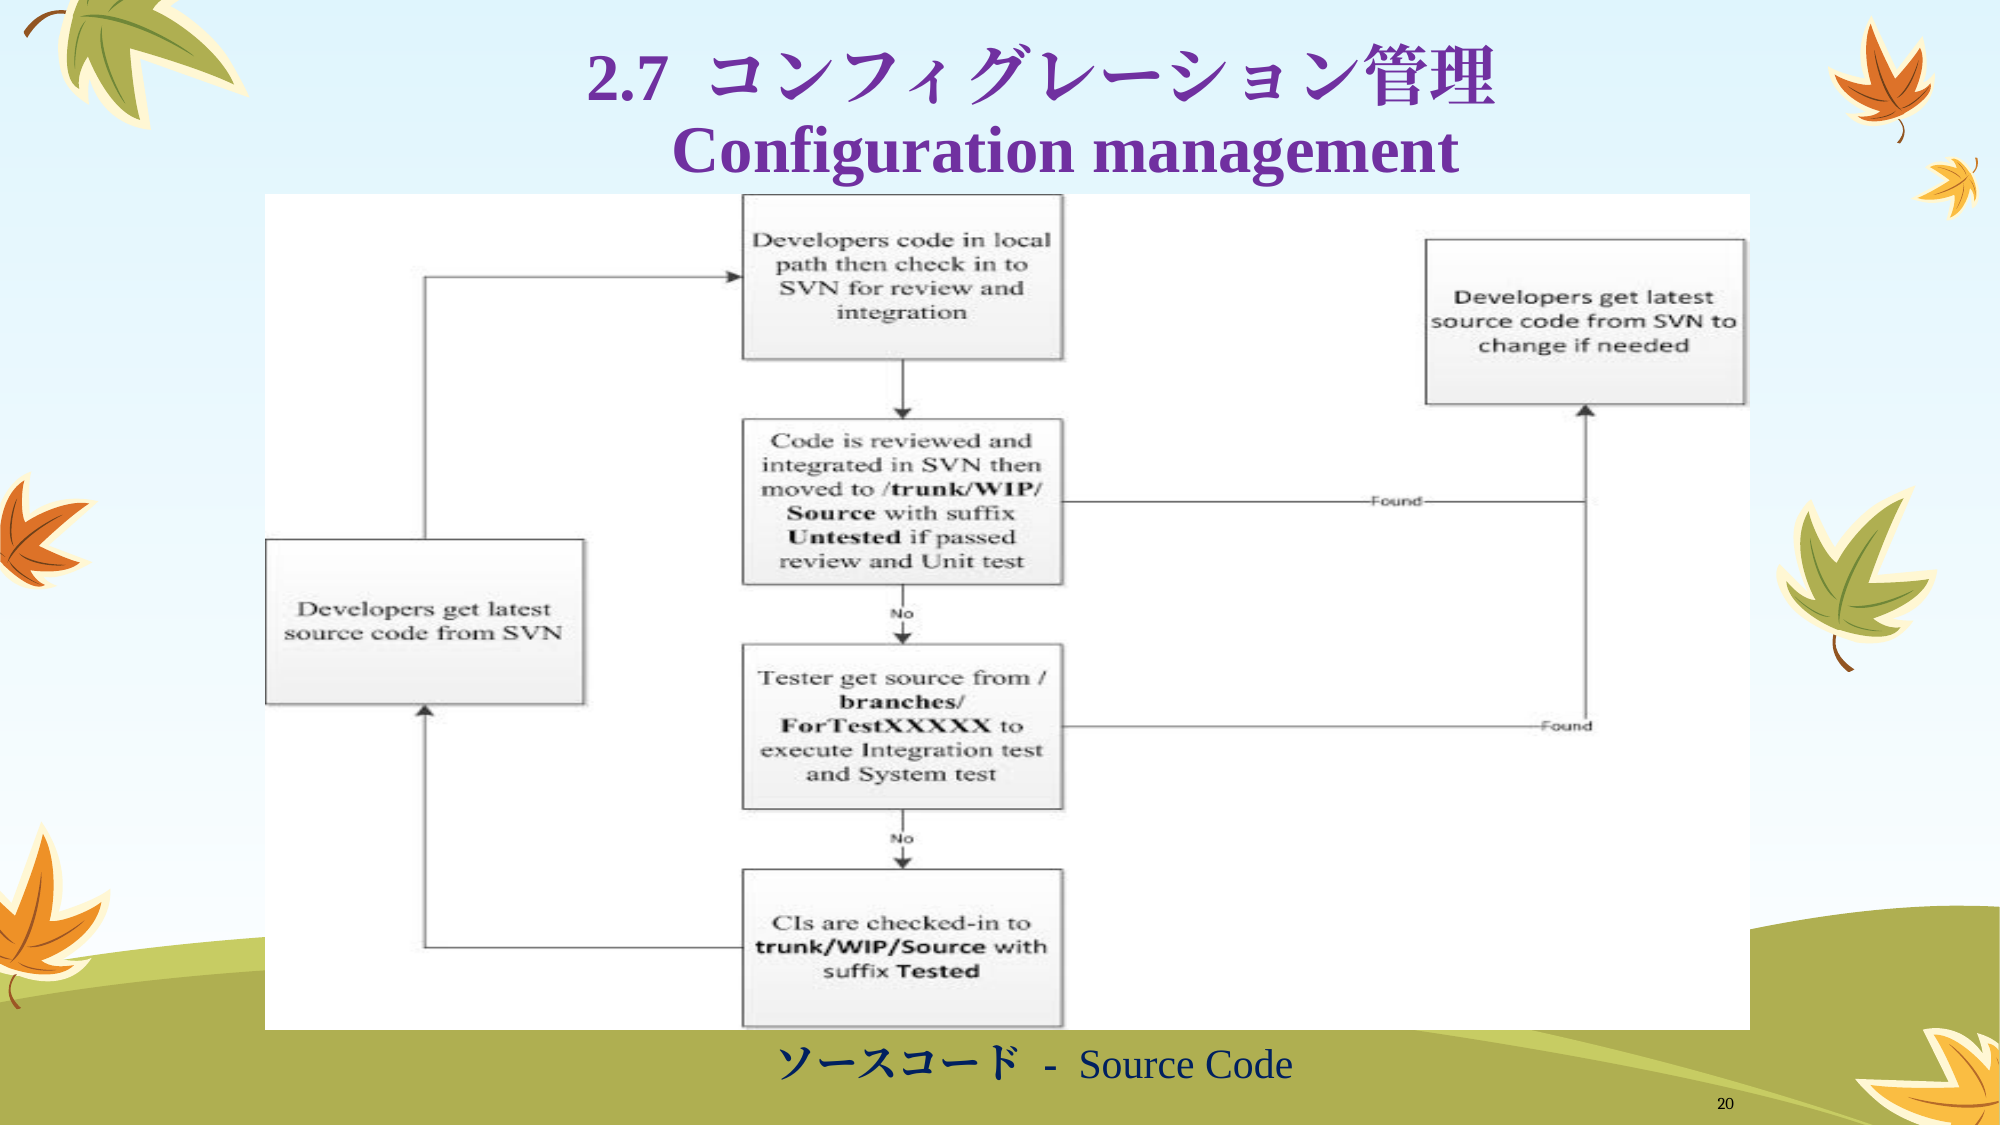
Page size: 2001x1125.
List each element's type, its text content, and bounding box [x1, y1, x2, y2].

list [265, 194, 1750, 1030]
title 2.7 コンフィグレーション管理 Configuration management [249, 52, 1850, 195]
text_box ソースコード - Source Code [759, 1030, 1309, 1095]
slide_number 20 [1644, 1083, 1750, 1122]
